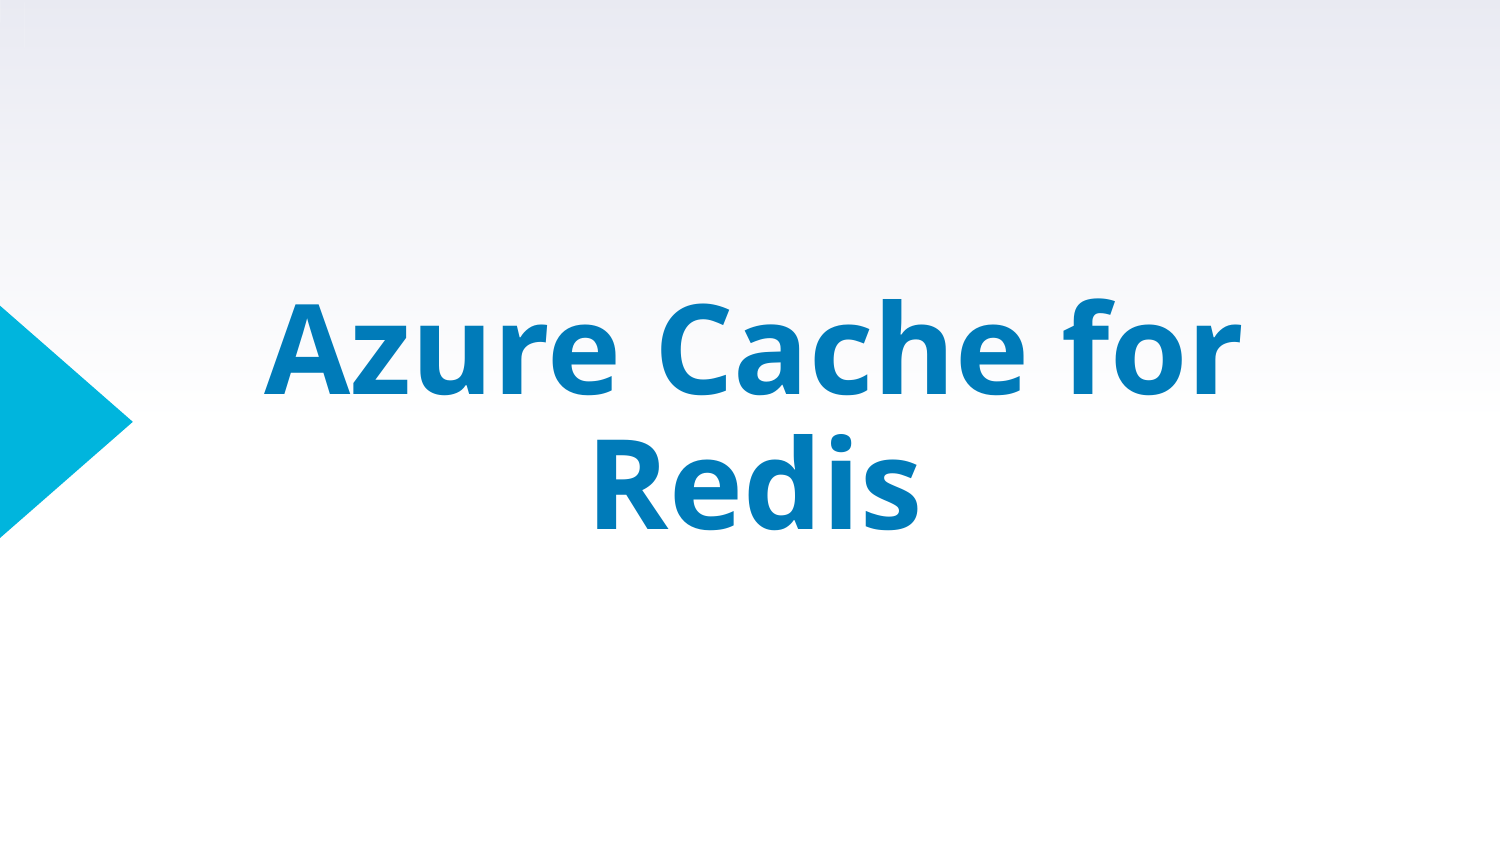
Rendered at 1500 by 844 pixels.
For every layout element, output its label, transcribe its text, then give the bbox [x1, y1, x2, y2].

title Azure Cache for Redis [158, 305, 1352, 538]
